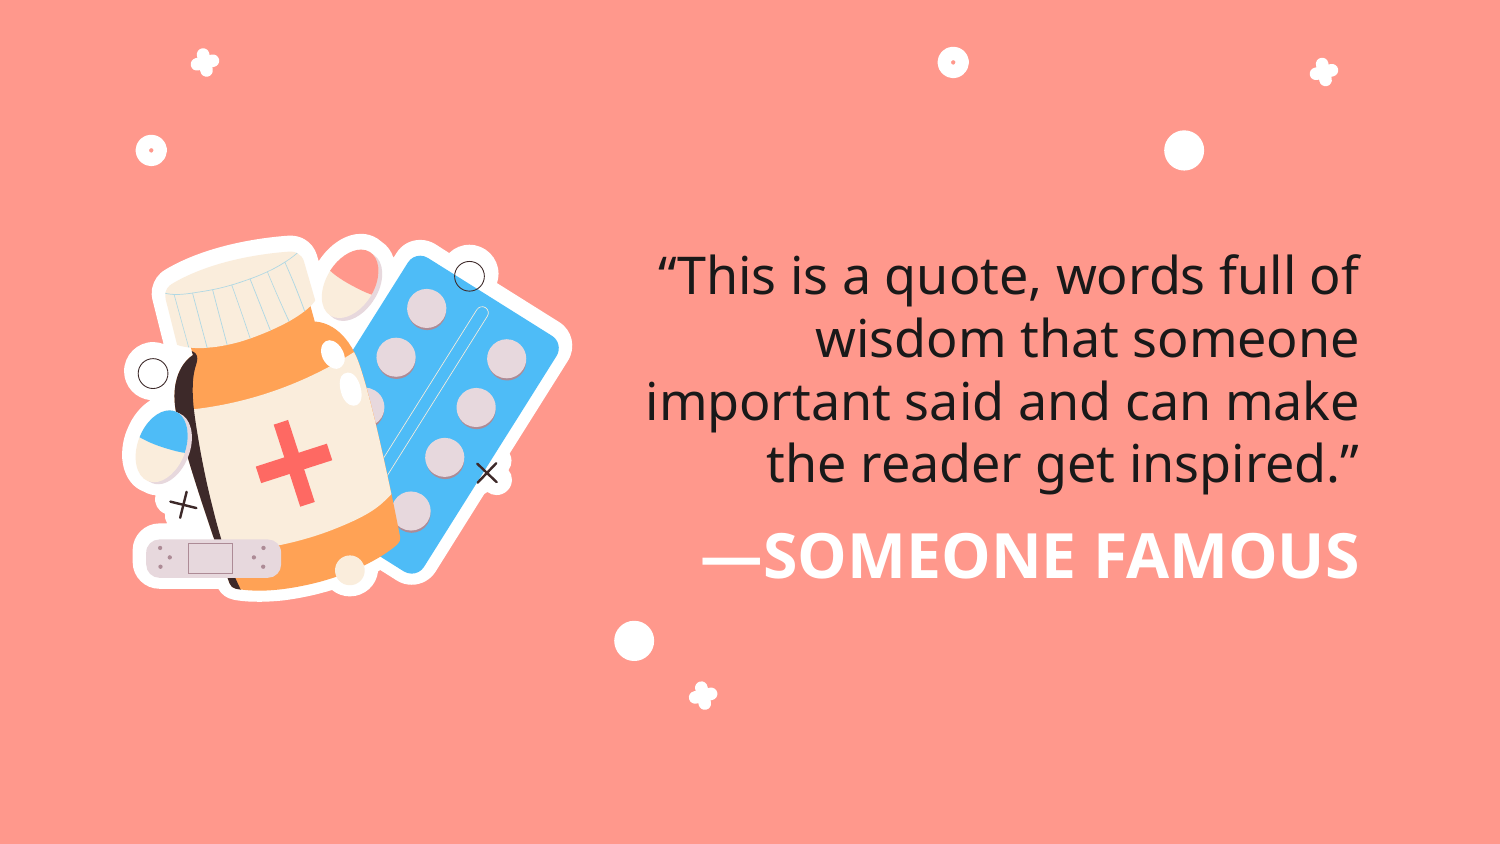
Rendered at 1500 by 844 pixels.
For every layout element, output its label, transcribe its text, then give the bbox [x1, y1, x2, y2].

subtitle “This is a quote, words full of wisdom that someone important said and can make the reader get inspired.” [617, 246, 1375, 490]
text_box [120, 233, 577, 603]
title —SOMEONE FAMOUS [659, 509, 1376, 598]
